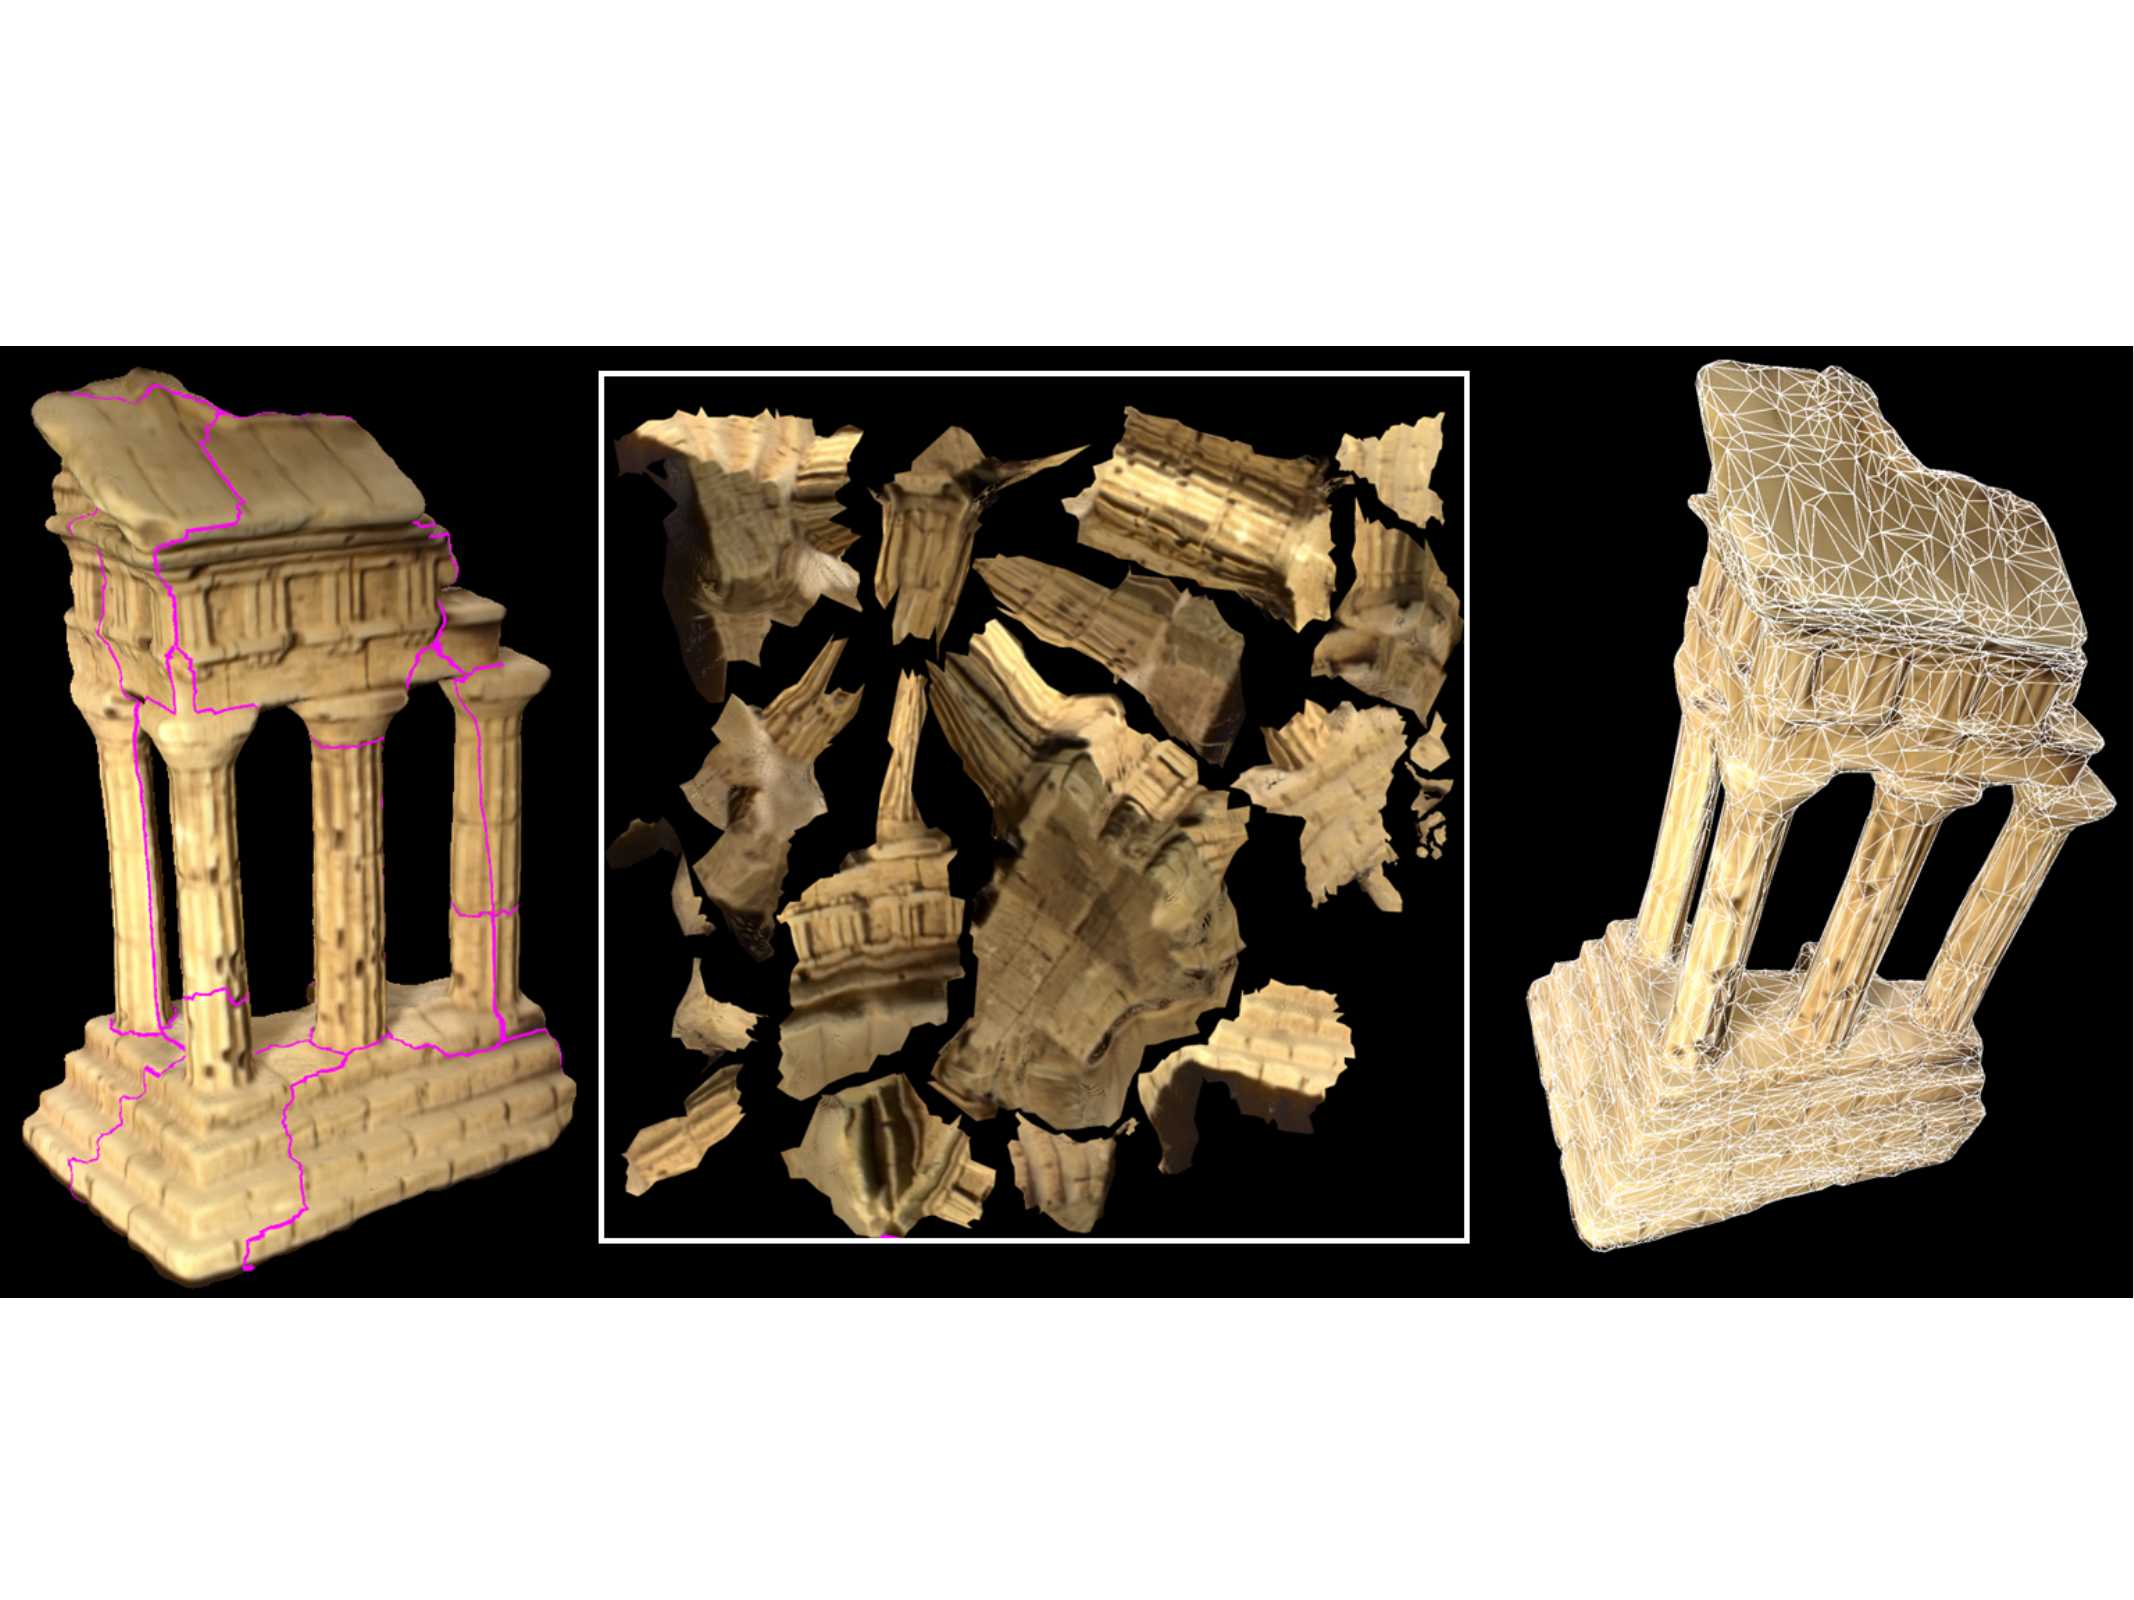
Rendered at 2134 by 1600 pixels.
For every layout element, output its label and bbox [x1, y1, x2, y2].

picture [0, 345, 2134, 1298]
